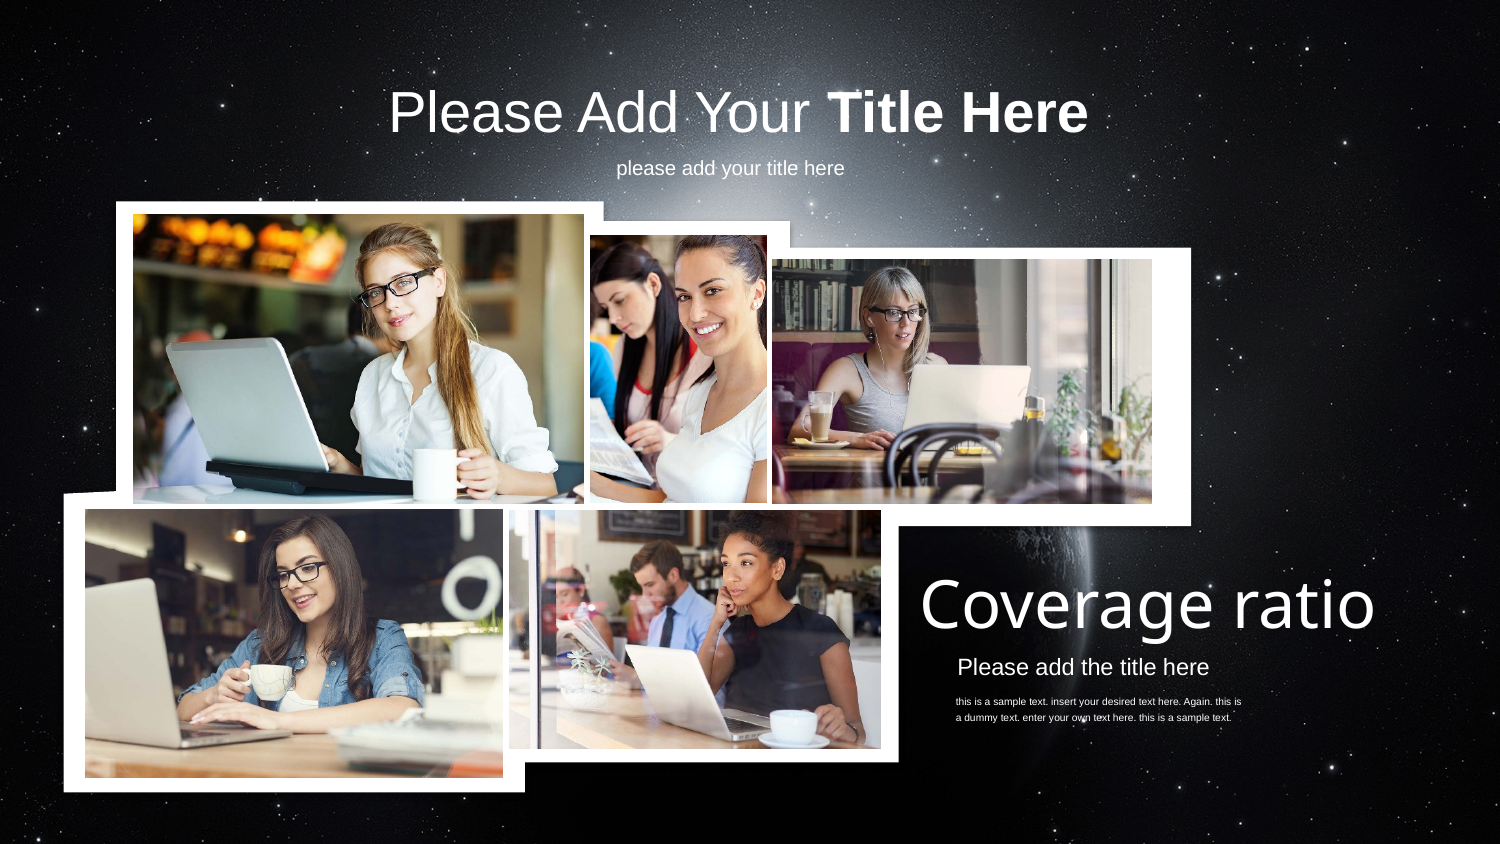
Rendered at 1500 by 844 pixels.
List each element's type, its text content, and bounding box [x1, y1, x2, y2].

picture [0, 0, 1500, 844]
text_box Coverage ratio [919, 577, 1378, 642]
text_box [63, 201, 1192, 793]
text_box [952, 648, 1254, 725]
